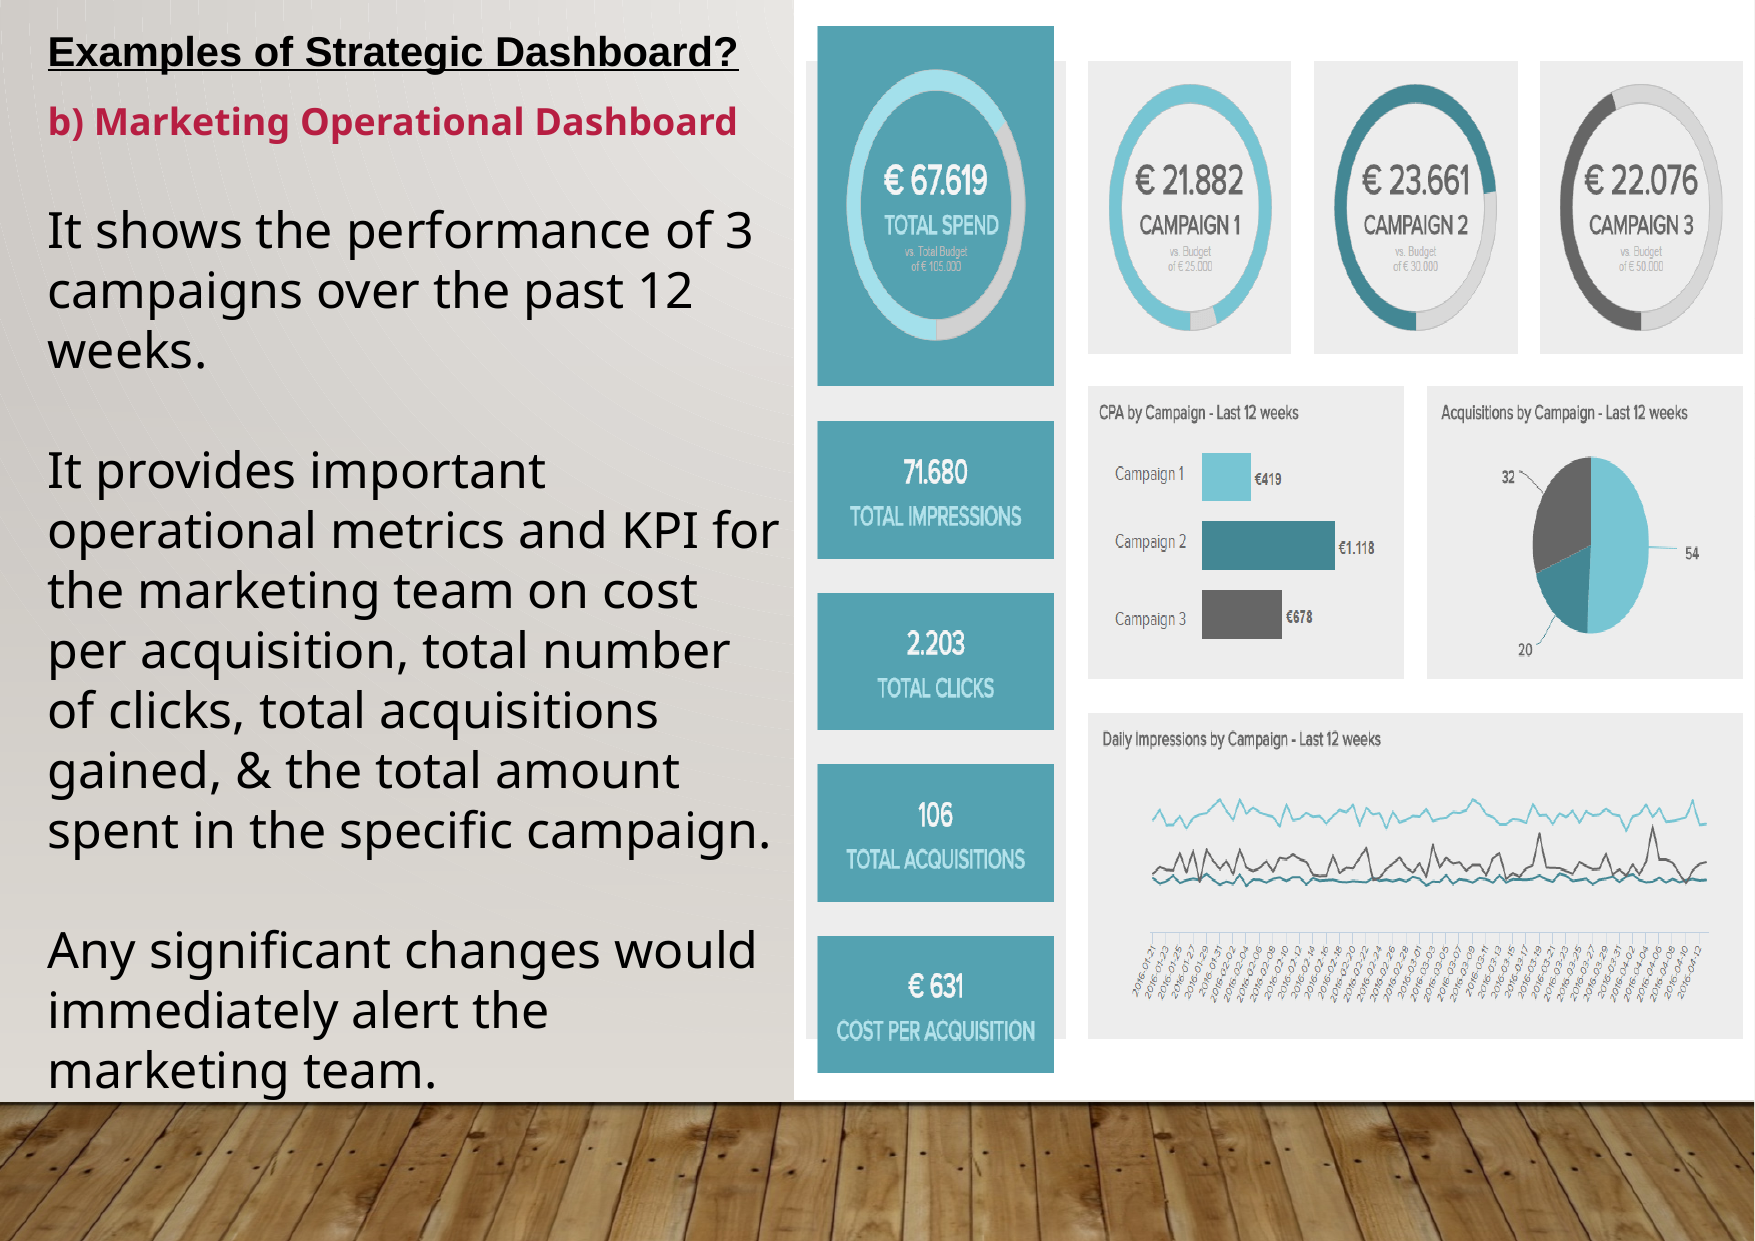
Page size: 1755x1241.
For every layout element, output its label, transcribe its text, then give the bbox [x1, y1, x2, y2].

picture [0, 1102, 1755, 1241]
picture [793, 0, 1755, 1101]
text_box b) Marketing Operational Dashboard It shows the performance of 3 campaigns over the past 12 weeks. It provides important operational metrics and KPI for the marketing team on cost per acquisition, total number of clicks, total acquisitions gained, & the total amount spent in the specific campaign. Any significant changes would immediately alert the marketing team. [47, 98, 782, 1100]
text_box Examples of Strategic Dashboard? [47, 0, 769, 79]
